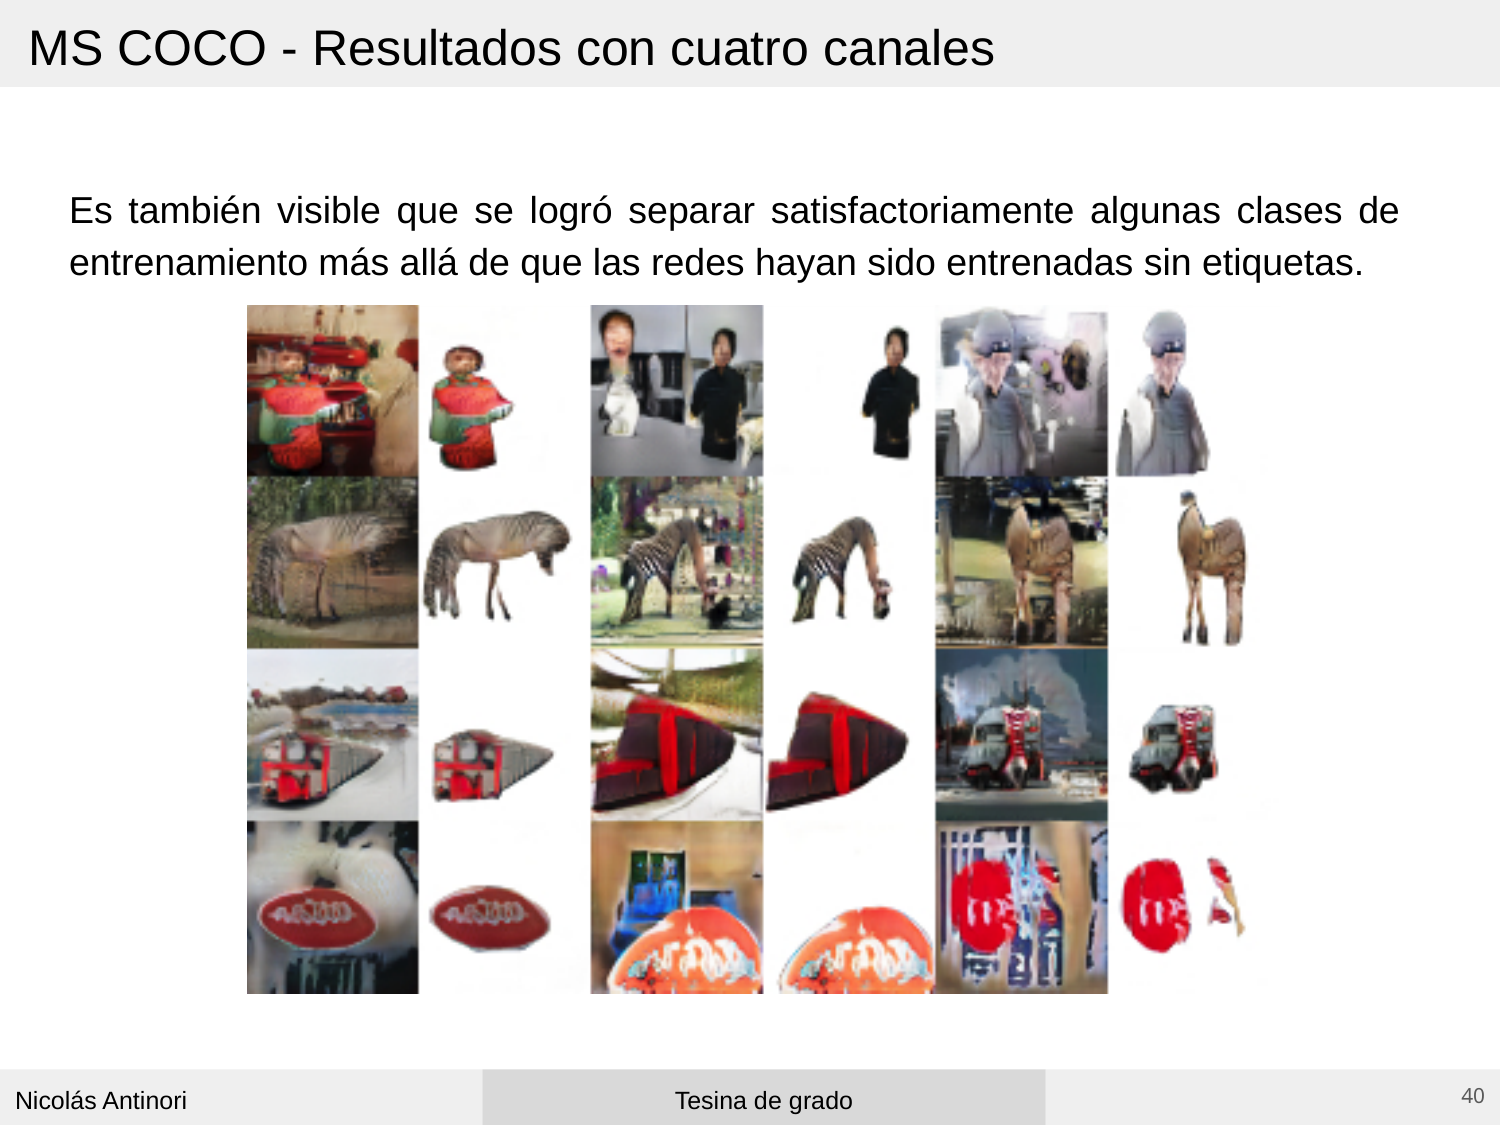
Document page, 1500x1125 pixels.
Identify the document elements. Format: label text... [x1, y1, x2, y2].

picture [247, 304, 1281, 994]
slide_number ‹#› [1046, 1069, 1500, 1125]
text_box Nicolás Antinori [0, 1069, 482, 1125]
text_box Tesina de grado [482, 1069, 1046, 1125]
text_box MS COCO - Resultados con cuatro canales [0, 0, 1500, 87]
text_box Es también visible que se logró separar satisfactoriamente algunas clases de entrenamiento más allá de que las redes hayan sido entrenadas sin etiquetas. [54, 164, 1415, 282]
